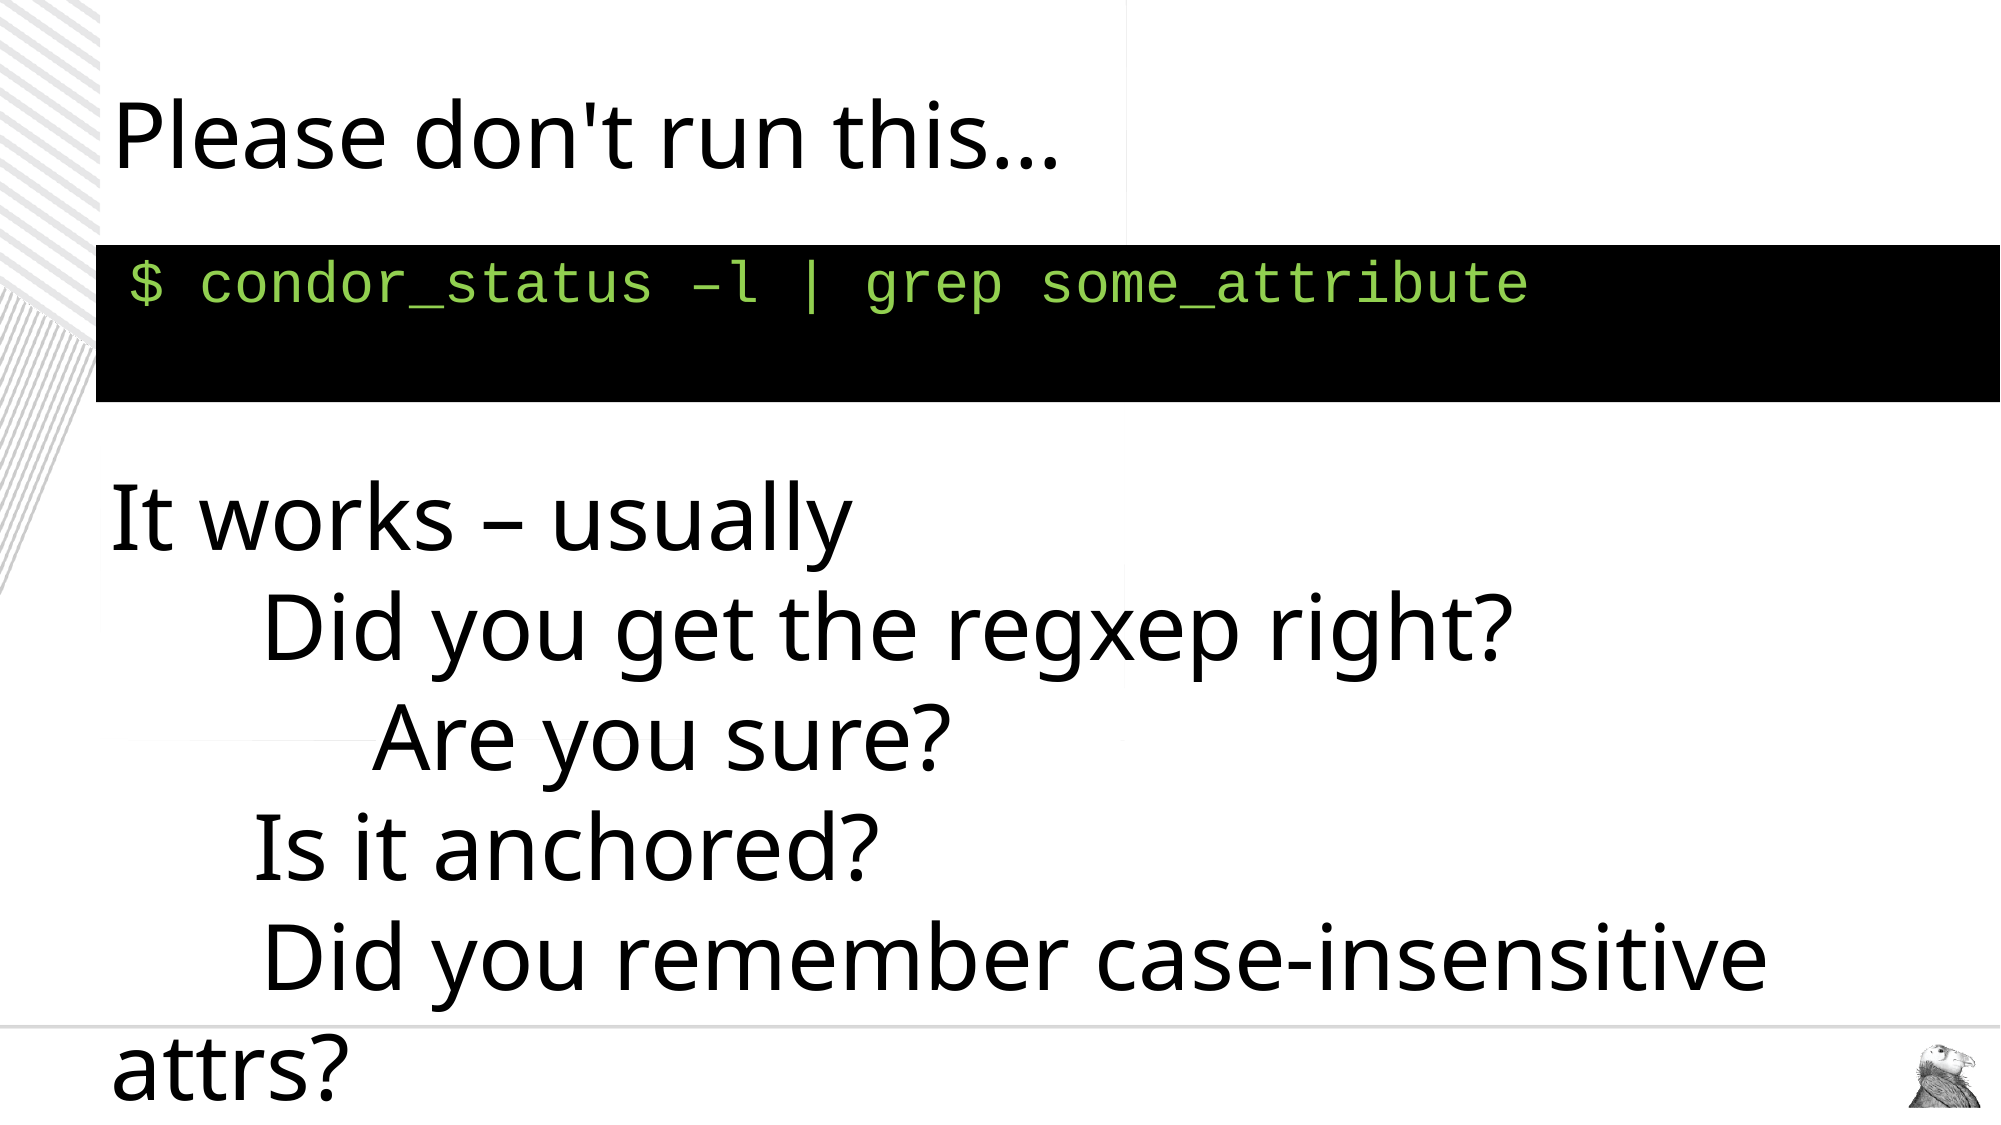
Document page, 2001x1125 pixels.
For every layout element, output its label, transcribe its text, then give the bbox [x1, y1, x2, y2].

title Please don't run this… [96, 59, 1966, 217]
text_box It works – usually Did you get the regxep right? Are you sure? Is it anchored? Did you remember case-insensitive attrs? Can be slow [96, 451, 1921, 1125]
list $ condor_status –l | grep some_attribute [96, 245, 2000, 403]
picture [0, 0, 2001, 1125]
